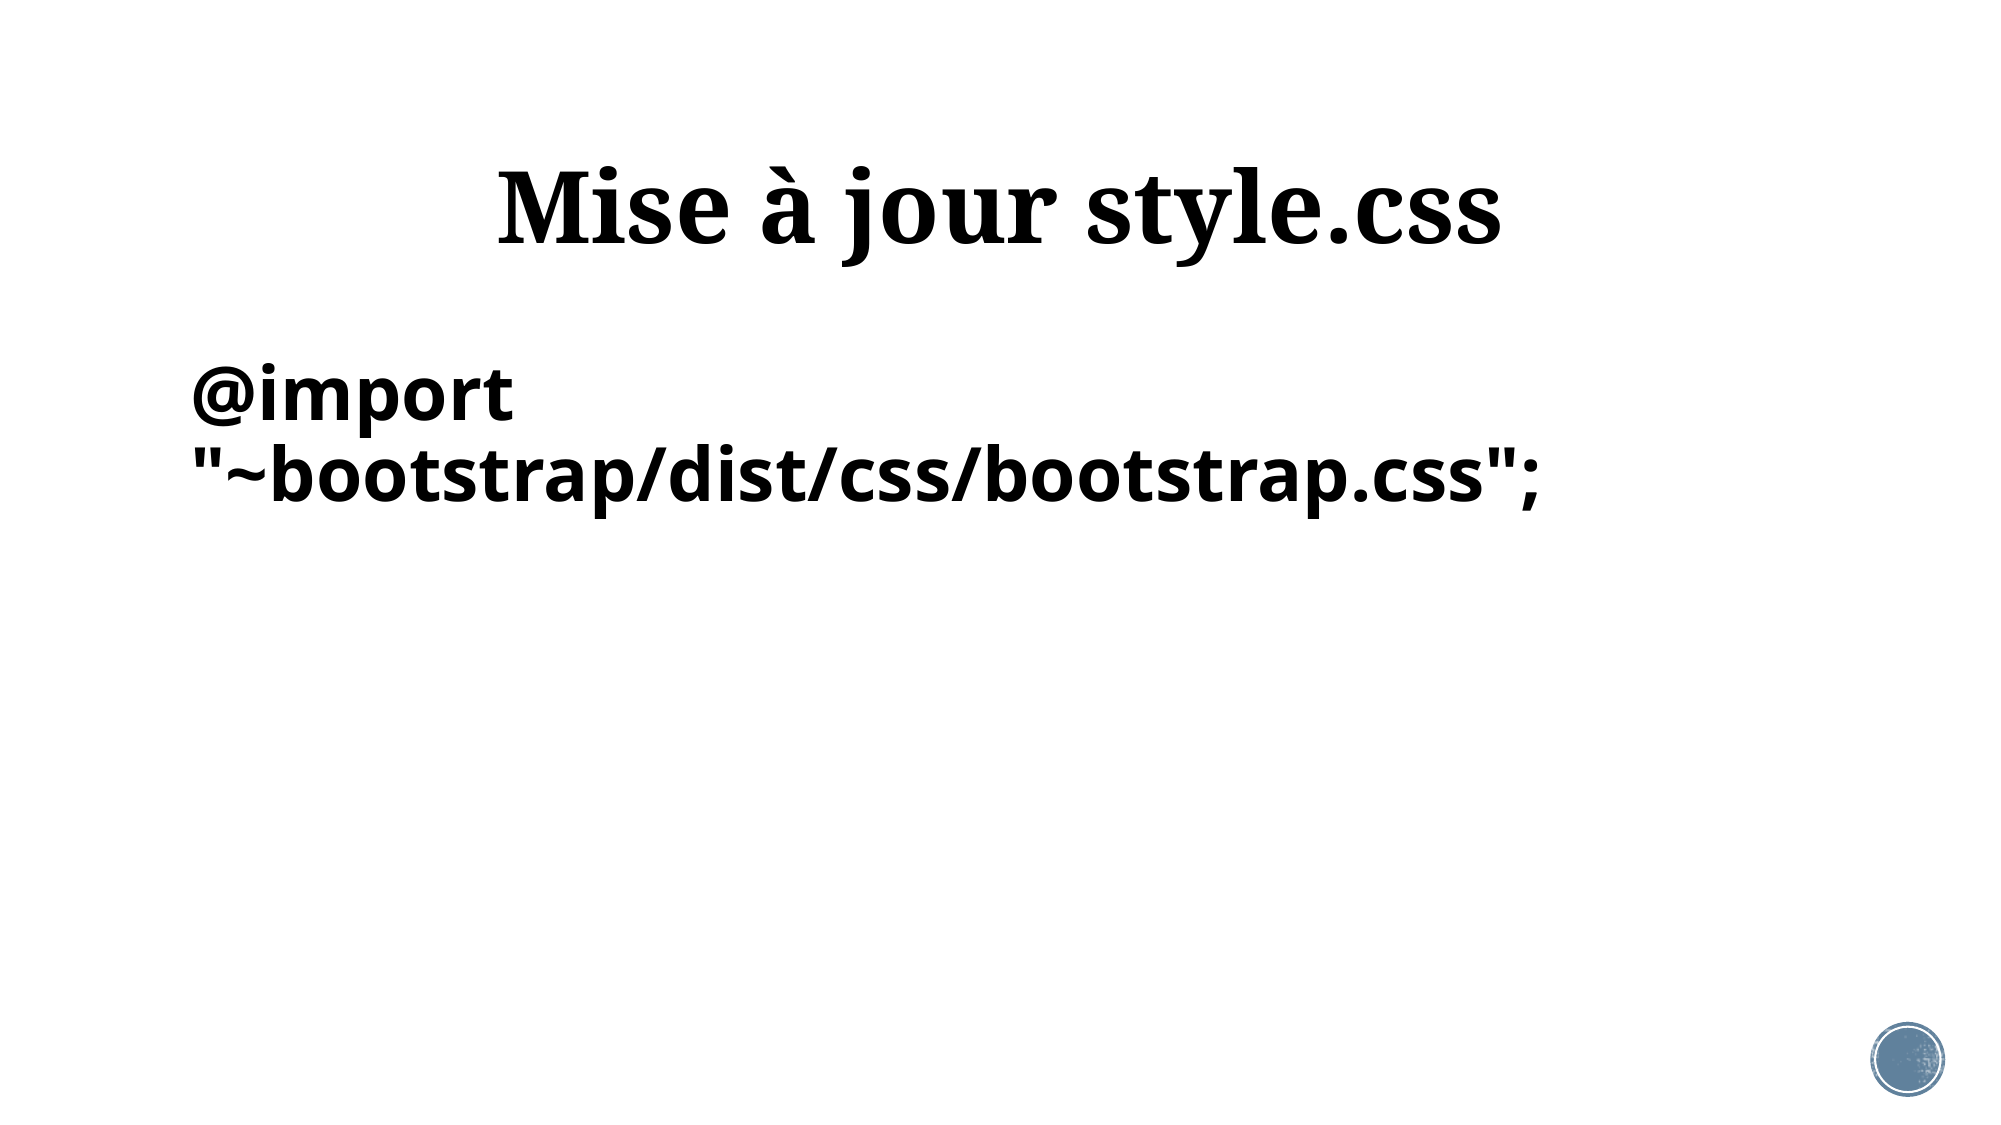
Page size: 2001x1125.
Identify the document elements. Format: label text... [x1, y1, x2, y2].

list @import "~bootstrap/dist/css/bootstrap.css"; [175, 348, 1826, 1013]
title Mise à jour style.css [175, 79, 1826, 344]
